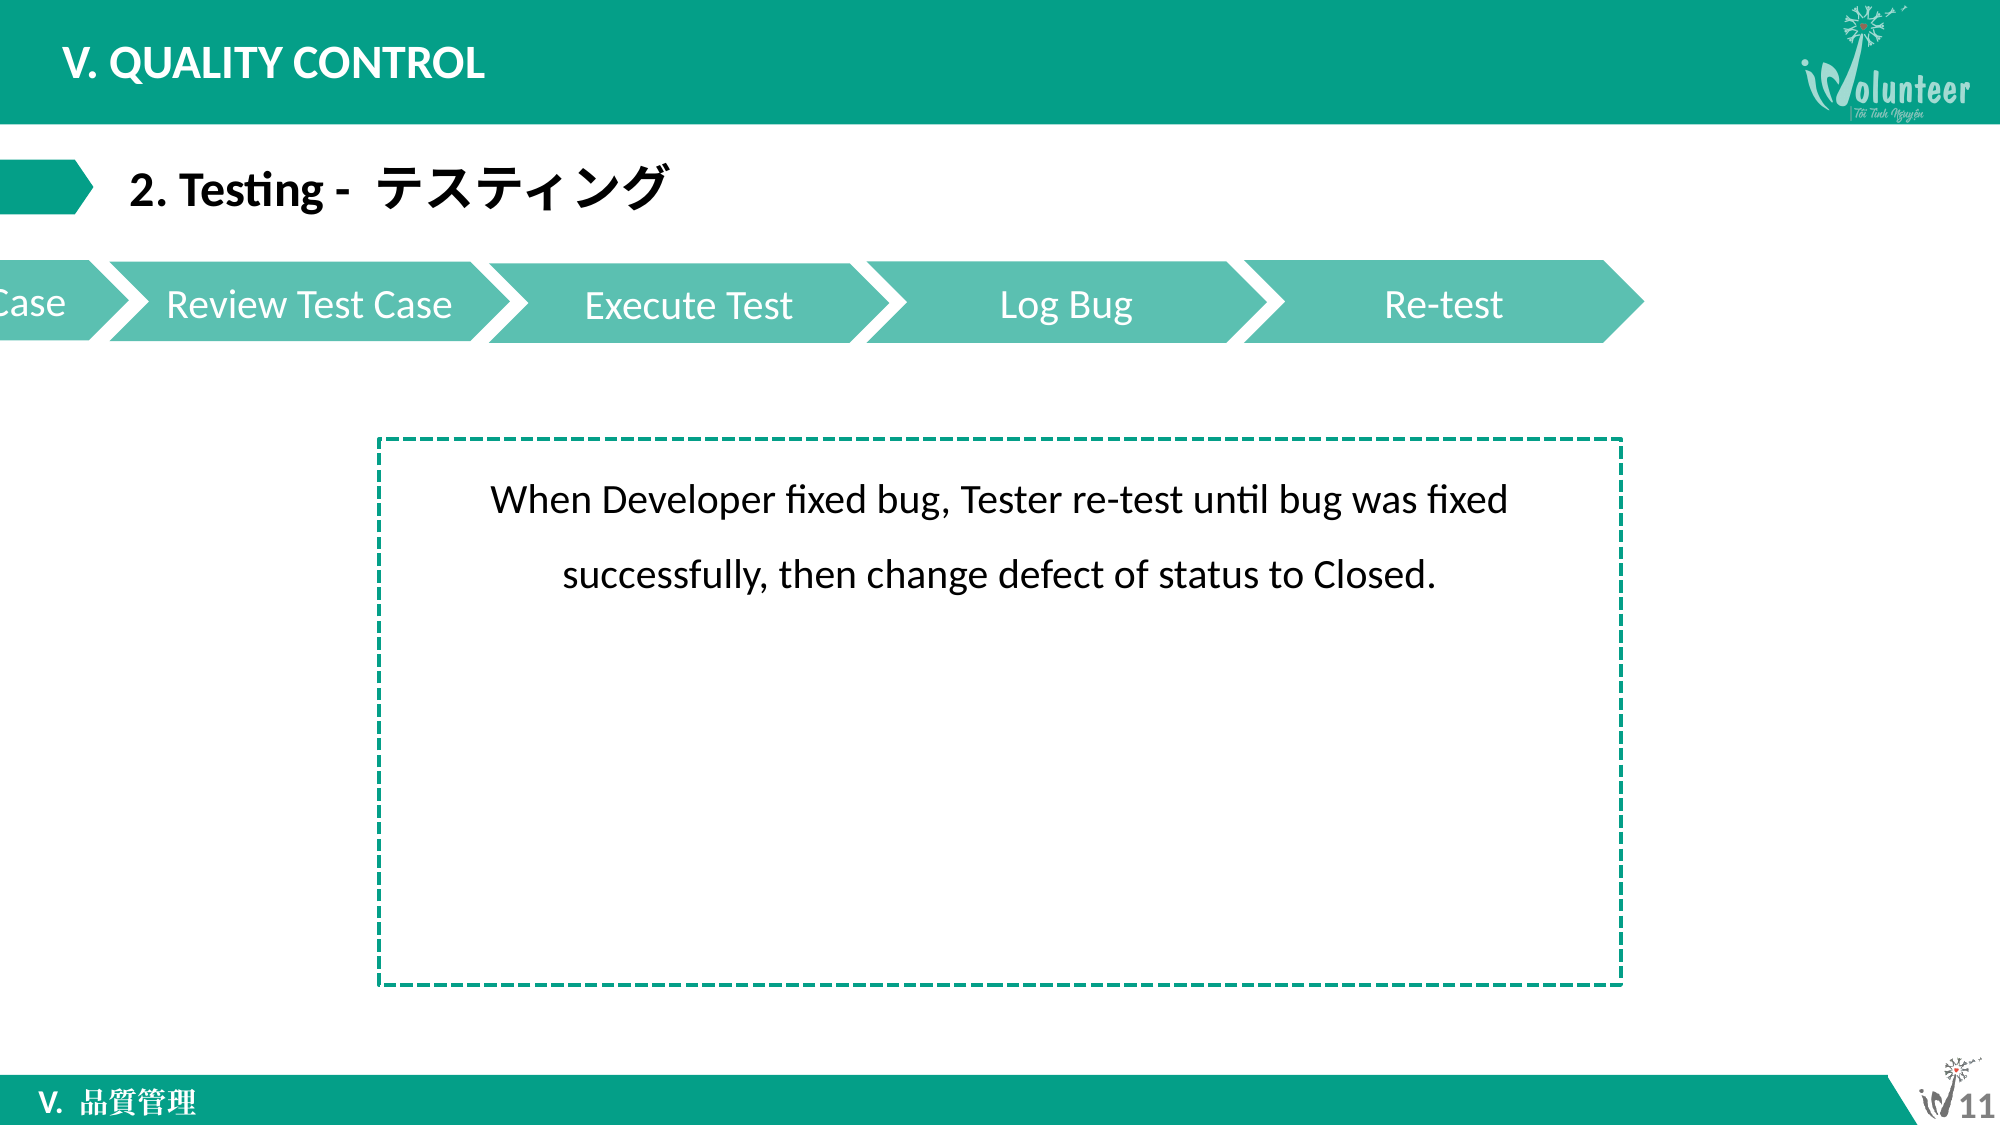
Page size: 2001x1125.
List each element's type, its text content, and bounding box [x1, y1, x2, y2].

text_box Re-test [1241, 258, 1646, 344]
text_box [0, 1074, 1919, 1125]
text_box [1779, 0, 1997, 125]
text_box Log Bug [863, 260, 1269, 344]
text_box [0, 0, 1779, 125]
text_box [0, 149, 685, 225]
text_box Create Test Case [0, 258, 131, 342]
picture [1919, 1057, 1982, 1119]
text_box 11 [1943, 1073, 2000, 1125]
text_box Review Test Case [106, 260, 512, 343]
text_box When Developer fixed bug, Tester re-test until bug was fixed successfully, then change defect of status to Closed. [379, 439, 1621, 985]
text_box V. QUALITY CONTROL [47, 23, 502, 96]
text_box Execute Test [486, 262, 891, 344]
